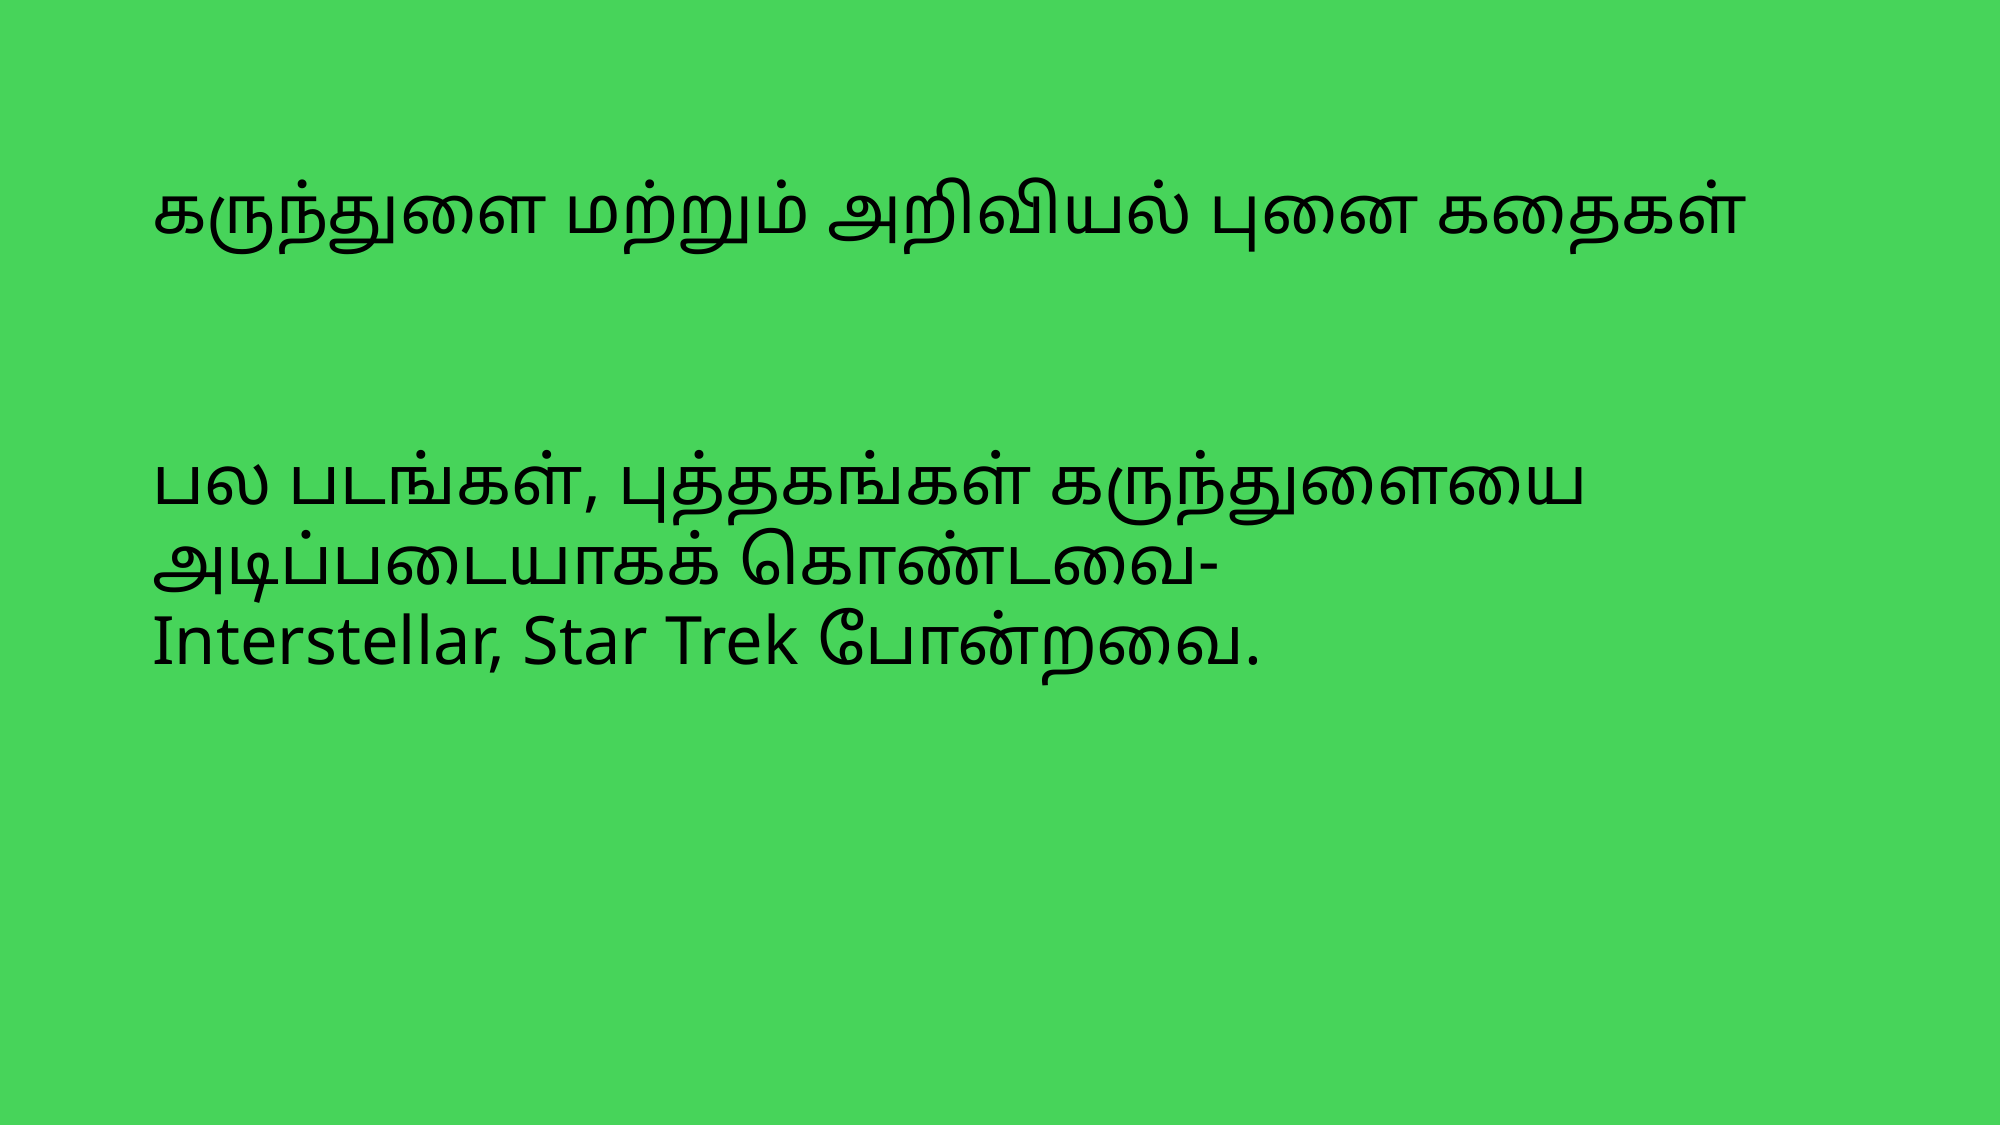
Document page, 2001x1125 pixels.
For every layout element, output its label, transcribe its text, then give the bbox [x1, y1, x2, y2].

title கருந்துளை மற்றும் அறிவியல் புனை கதைகள் [137, 59, 1863, 278]
text_box பல படங்கள், புத்தகங்கள் கருந்துளையை அடிப்படையாகக் கொண்டவை- Interstellar, Star Trek போன்றவை. [137, 350, 1863, 731]
